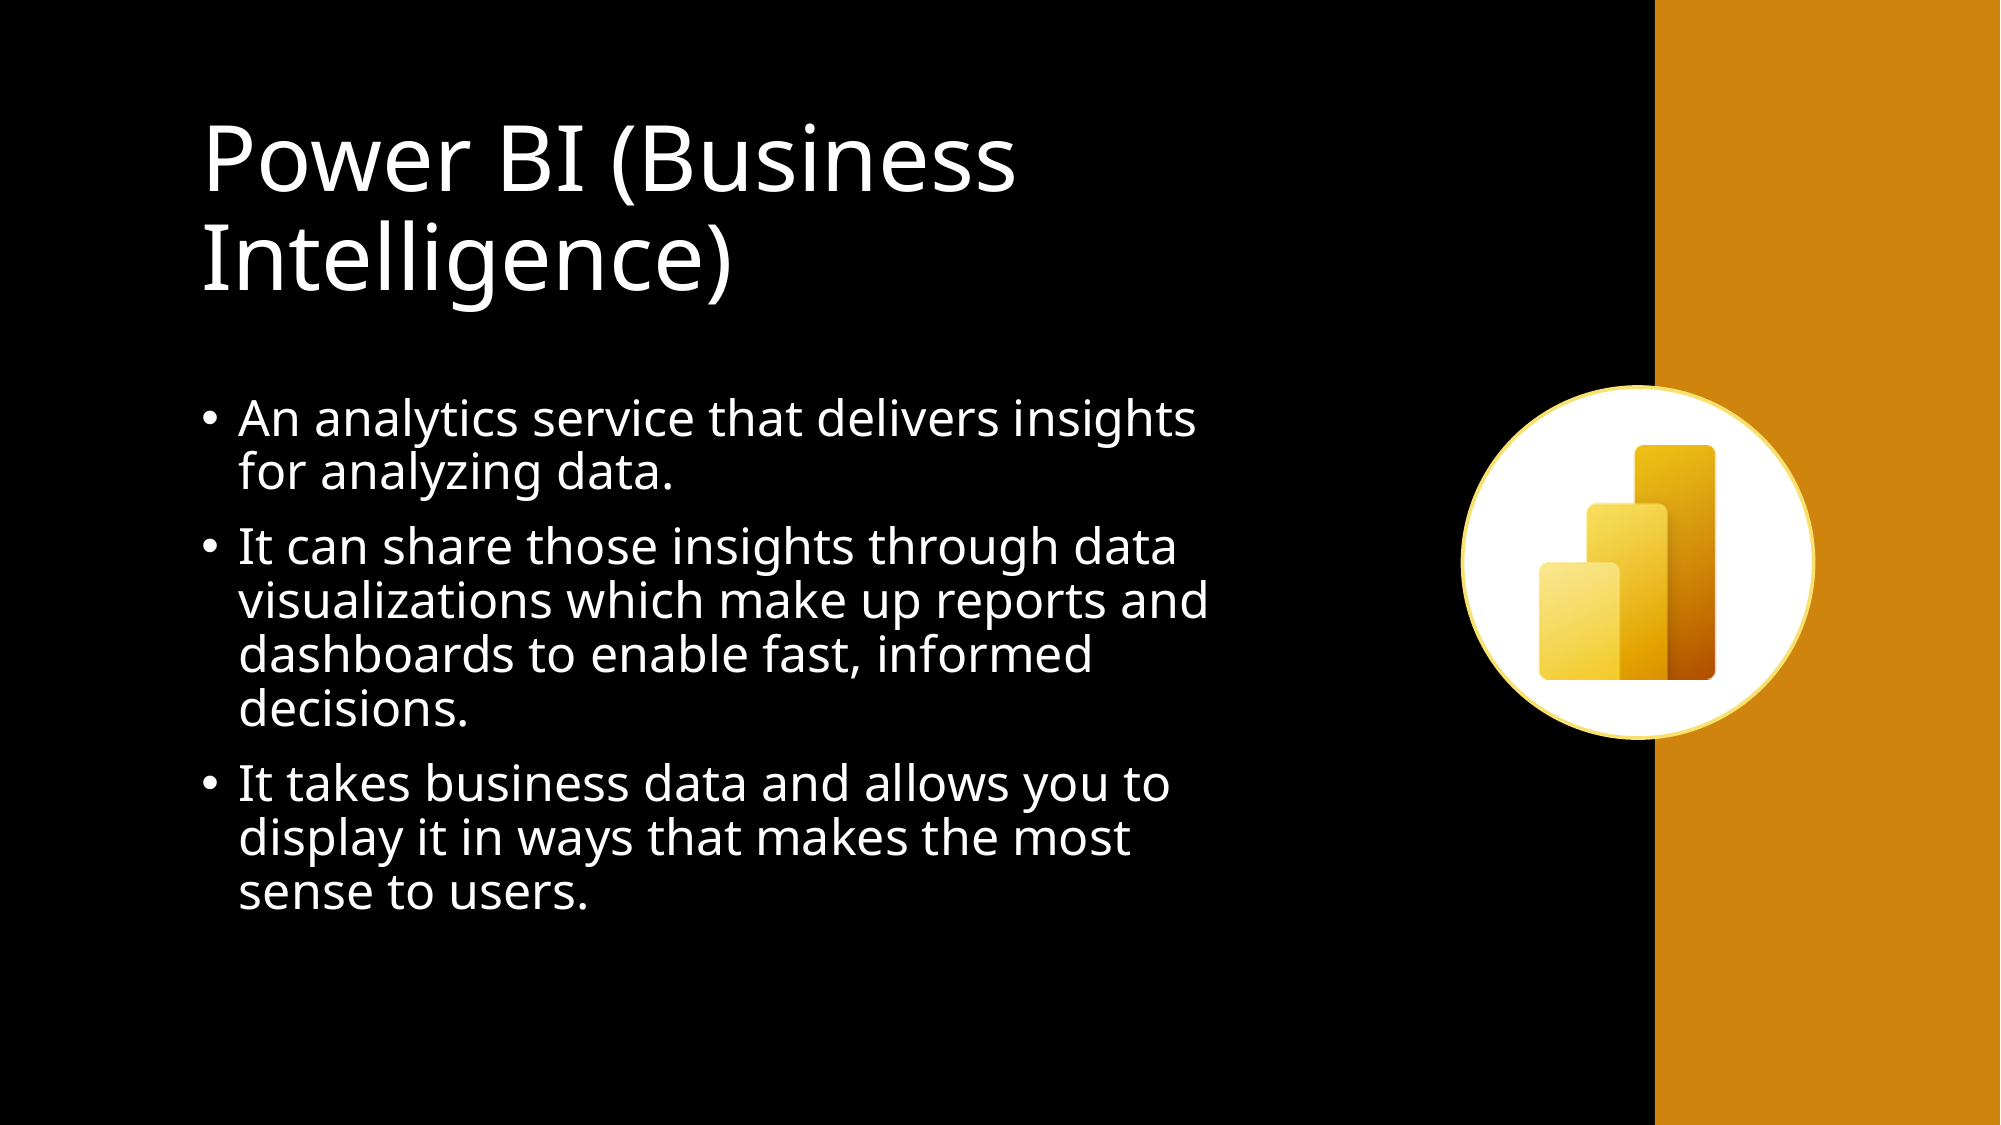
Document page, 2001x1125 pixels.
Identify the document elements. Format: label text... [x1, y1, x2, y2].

text_box [1654, 0, 2000, 1125]
title Power BI (Business Intelligence) [186, 102, 1413, 321]
list An analytics service that delivers insights for analyzing data. It can share those insights through data visualizations which make up reports and dashboards to enable fast, informed decisions. It takes business data and allows you to display it in ways that makes the most sense to users. [186, 373, 1248, 940]
text_box [1461, 385, 1815, 740]
picture [1510, 445, 1745, 680]
